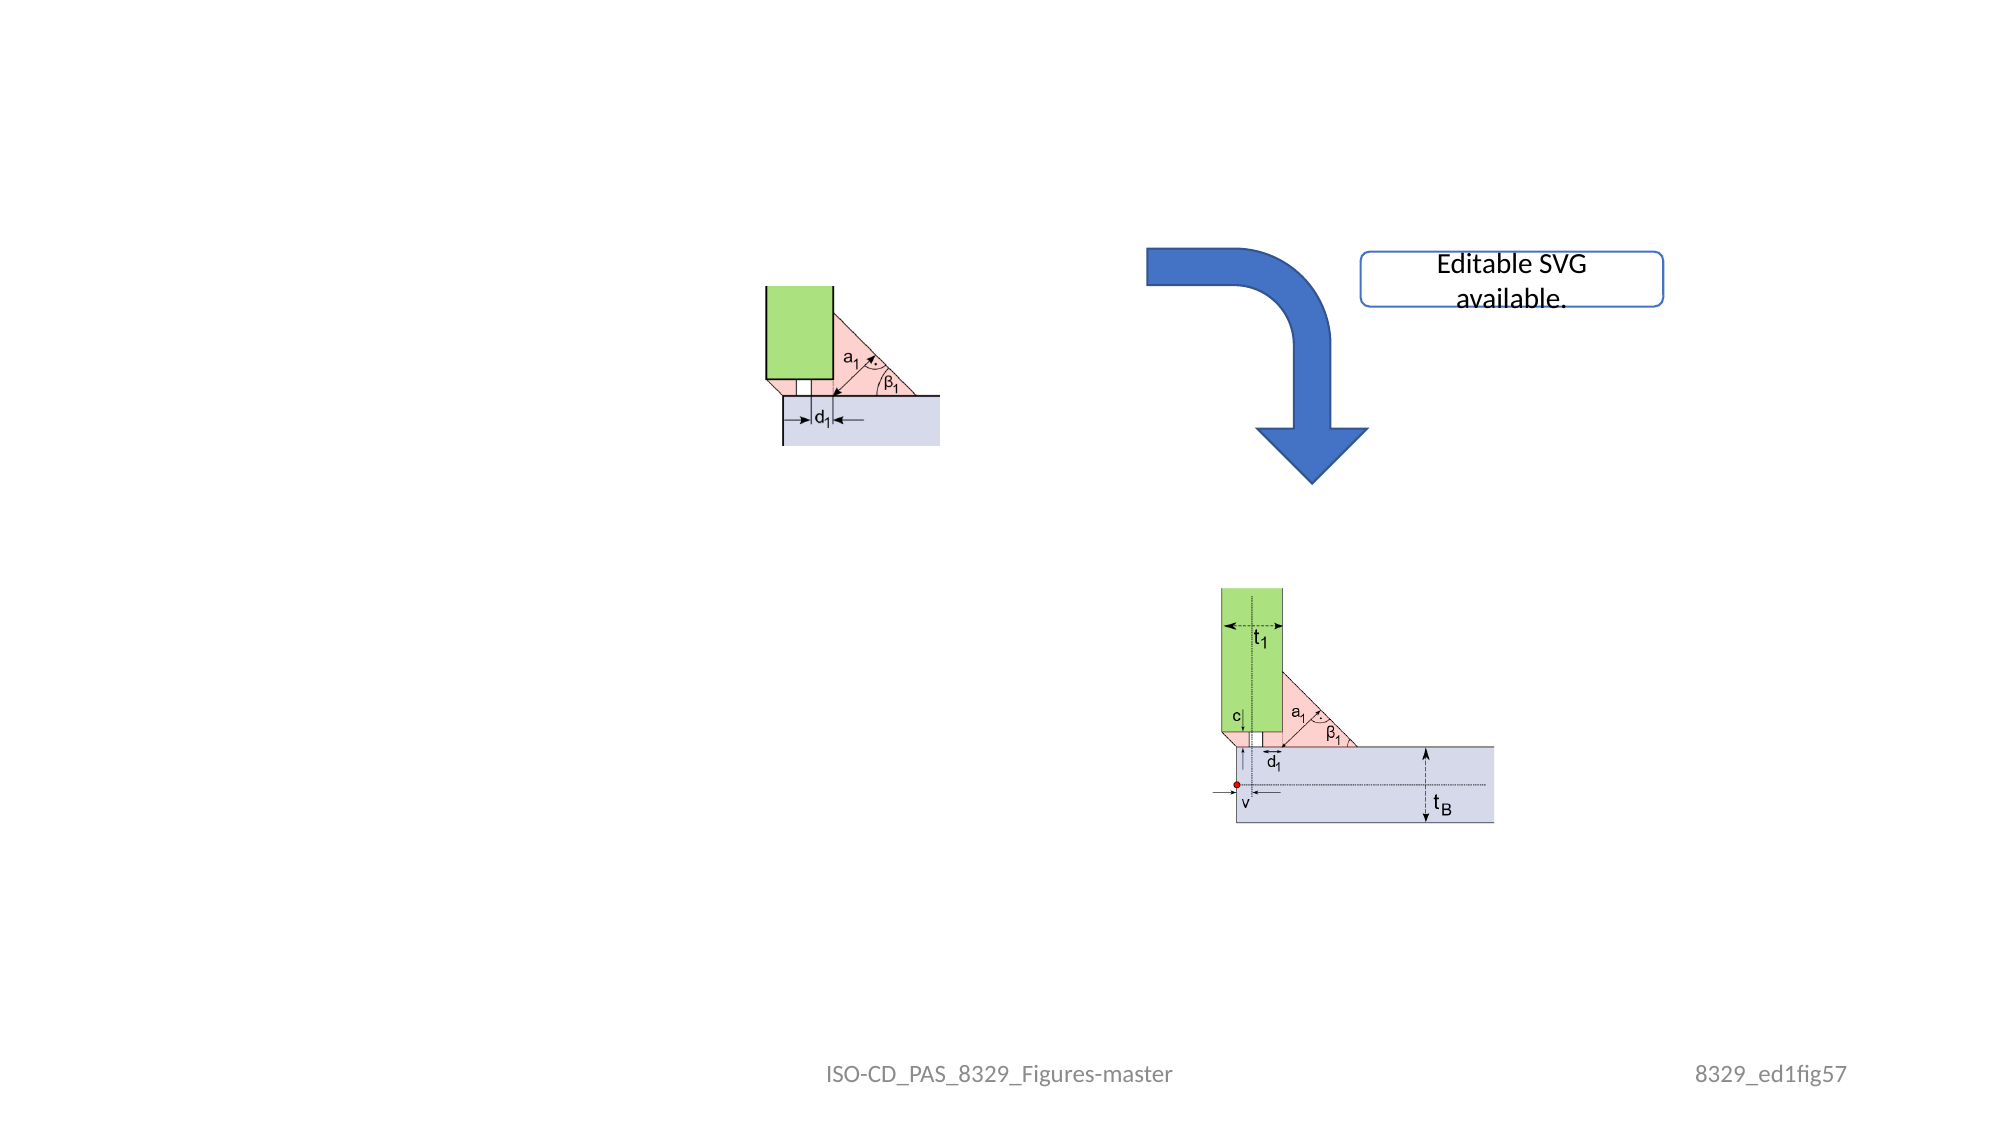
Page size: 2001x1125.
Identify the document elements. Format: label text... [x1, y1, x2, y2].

slide_number 8329_ed1fig57 [1412, 1042, 1863, 1103]
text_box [1147, 248, 1665, 484]
picture [1194, 524, 1570, 874]
picture [765, 286, 940, 446]
footer ISO-CD_PAS_8329_Figures-master [662, 1042, 1338, 1103]
